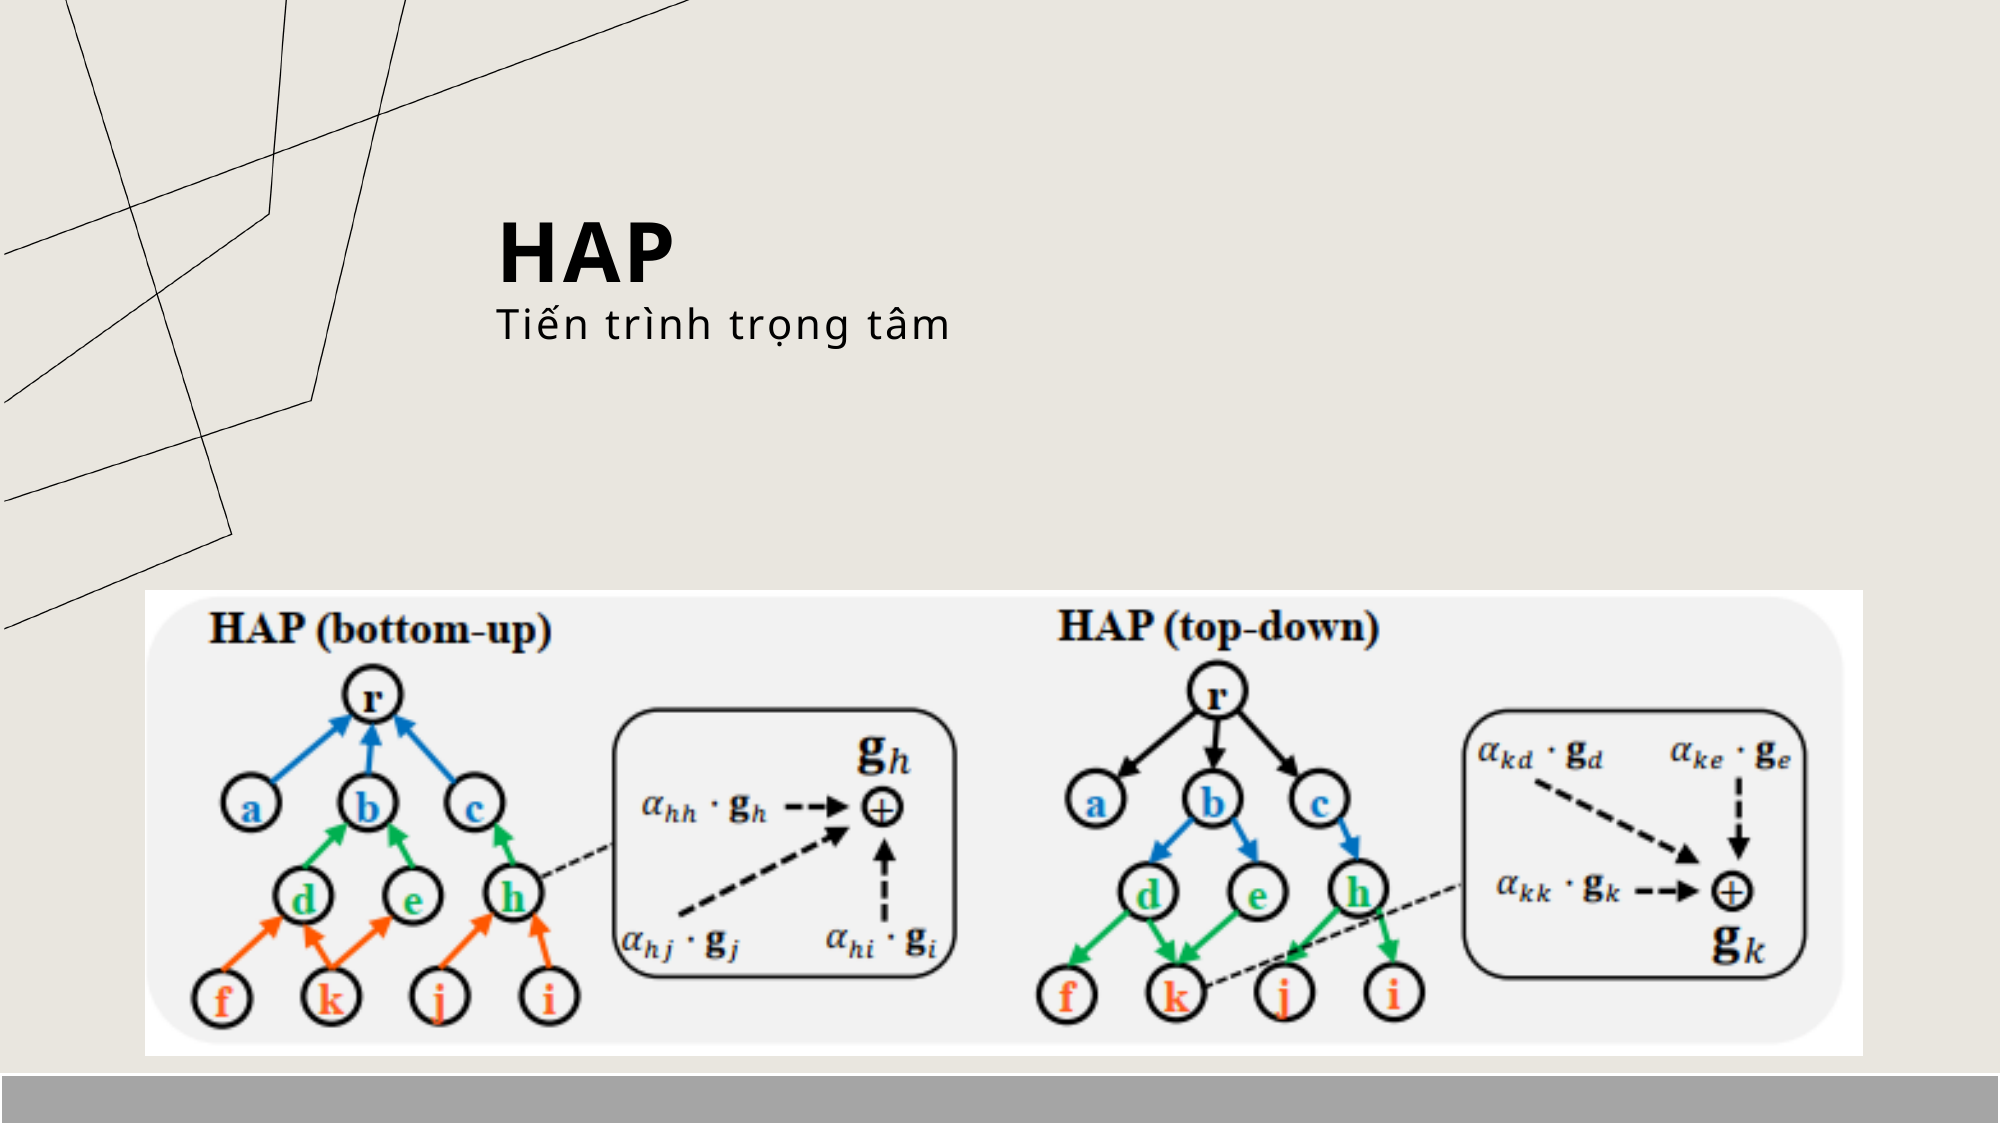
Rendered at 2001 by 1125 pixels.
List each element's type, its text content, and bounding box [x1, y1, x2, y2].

text_box [0, 1073, 2000, 1125]
title HAP [481, 146, 1863, 364]
picture [4, 0, 1863, 1056]
text_box Tiến trình trọng tâm [481, 279, 1830, 422]
